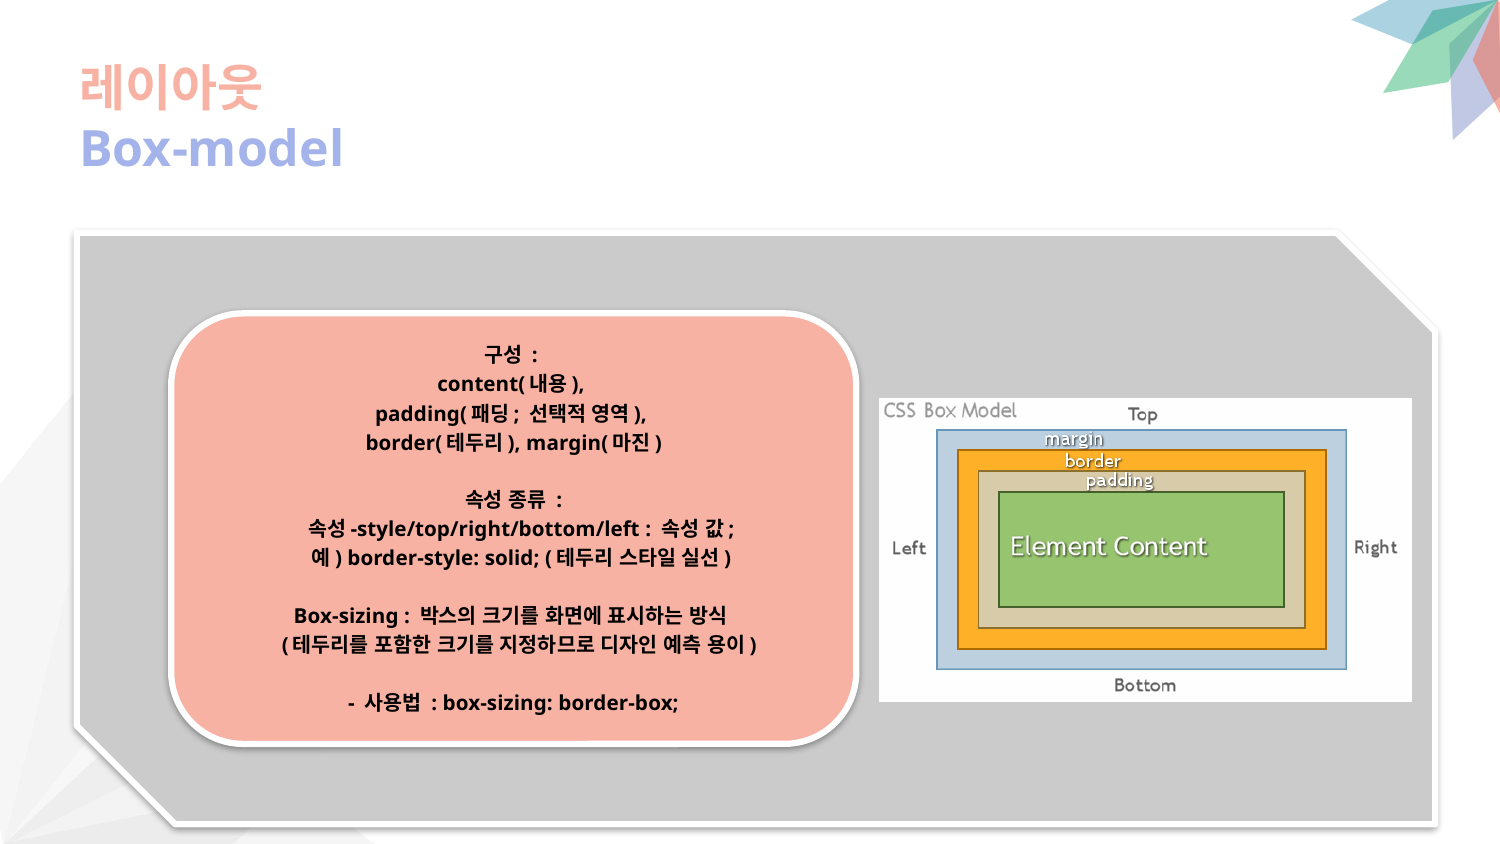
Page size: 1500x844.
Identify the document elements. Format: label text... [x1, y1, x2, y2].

text_box 레이아웃 Box-model [64, 49, 408, 184]
text_box 구성 : content(내용), padding(패딩; 선택적 영역), border(테두리), margin(마진) 속성 종류 : 속성-style/top/right/bottom/left : 속성 값; 예) border-style: solid; (테두리 스타일 실선) Box-sizing : 박스의 크기를 화면에 표시하는 방식 (테두리를 포함한 크기를 지정하므로 디자인 예측 용이) - 사용법 : box-sizing: border-box; [168, 310, 860, 748]
picture [0, 0, 1500, 844]
text_box [73, 229, 1439, 828]
